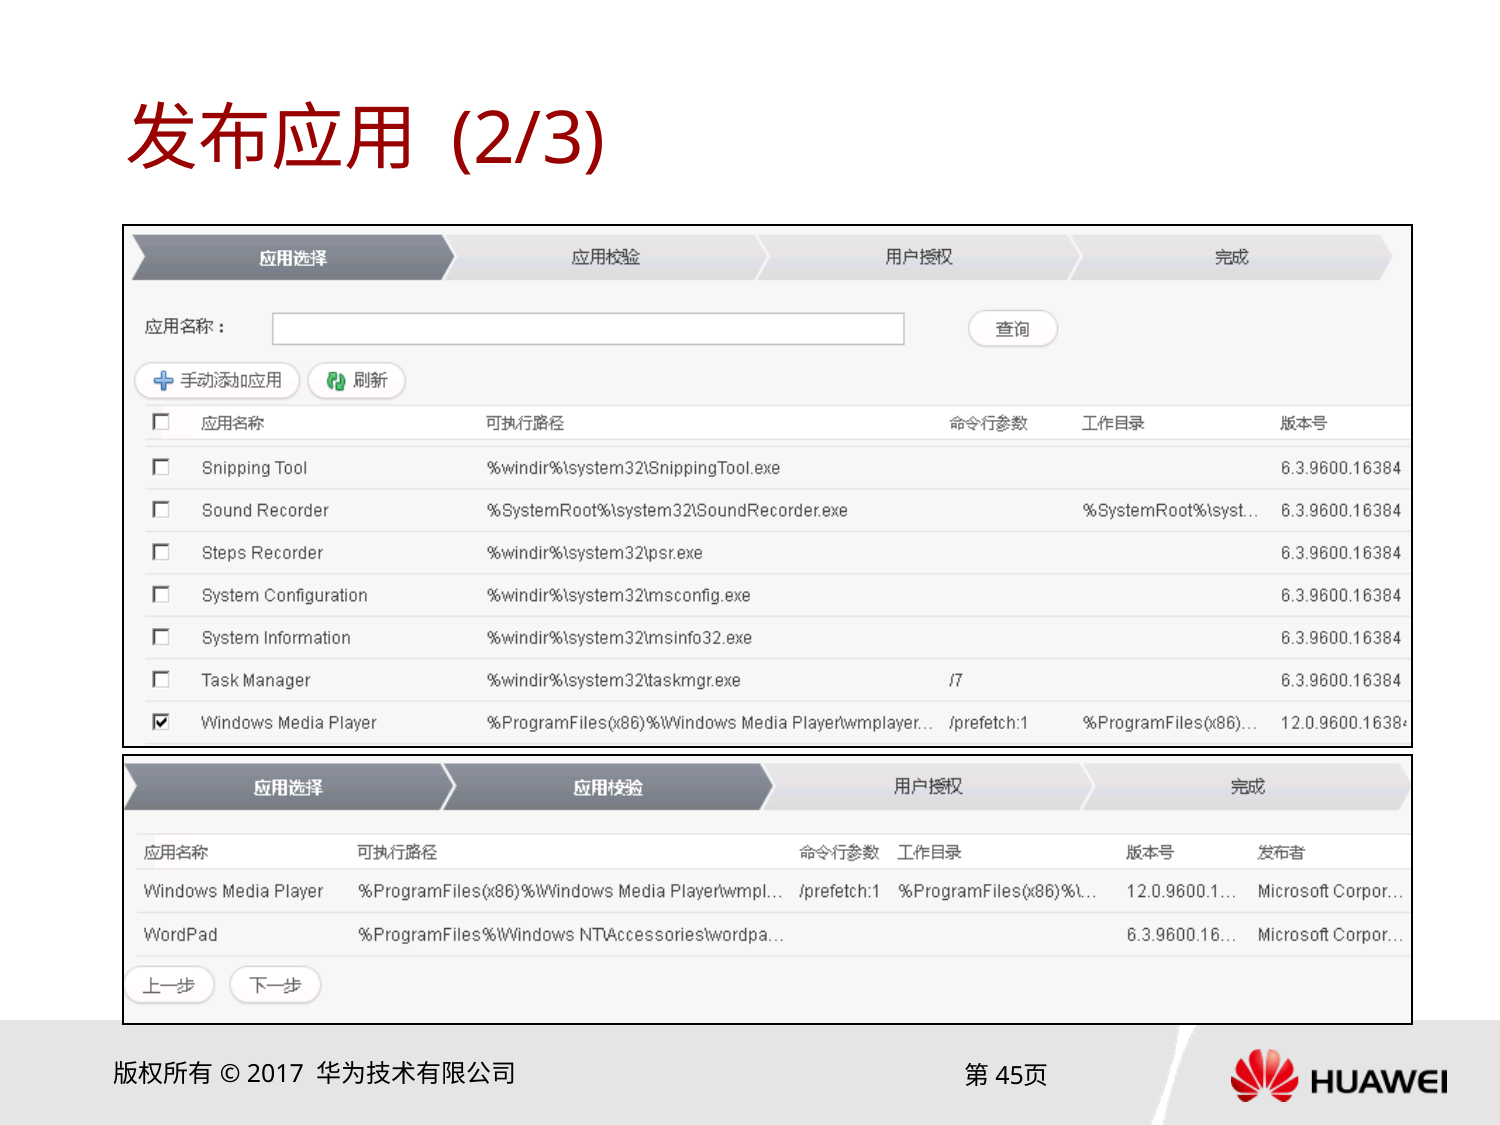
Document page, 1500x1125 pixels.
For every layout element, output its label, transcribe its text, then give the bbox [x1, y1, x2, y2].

picture [123, 755, 1412, 1024]
picture [0, 1020, 1500, 1125]
title 发布应用 (2/3) [111, 63, 1412, 207]
picture [123, 225, 1412, 747]
